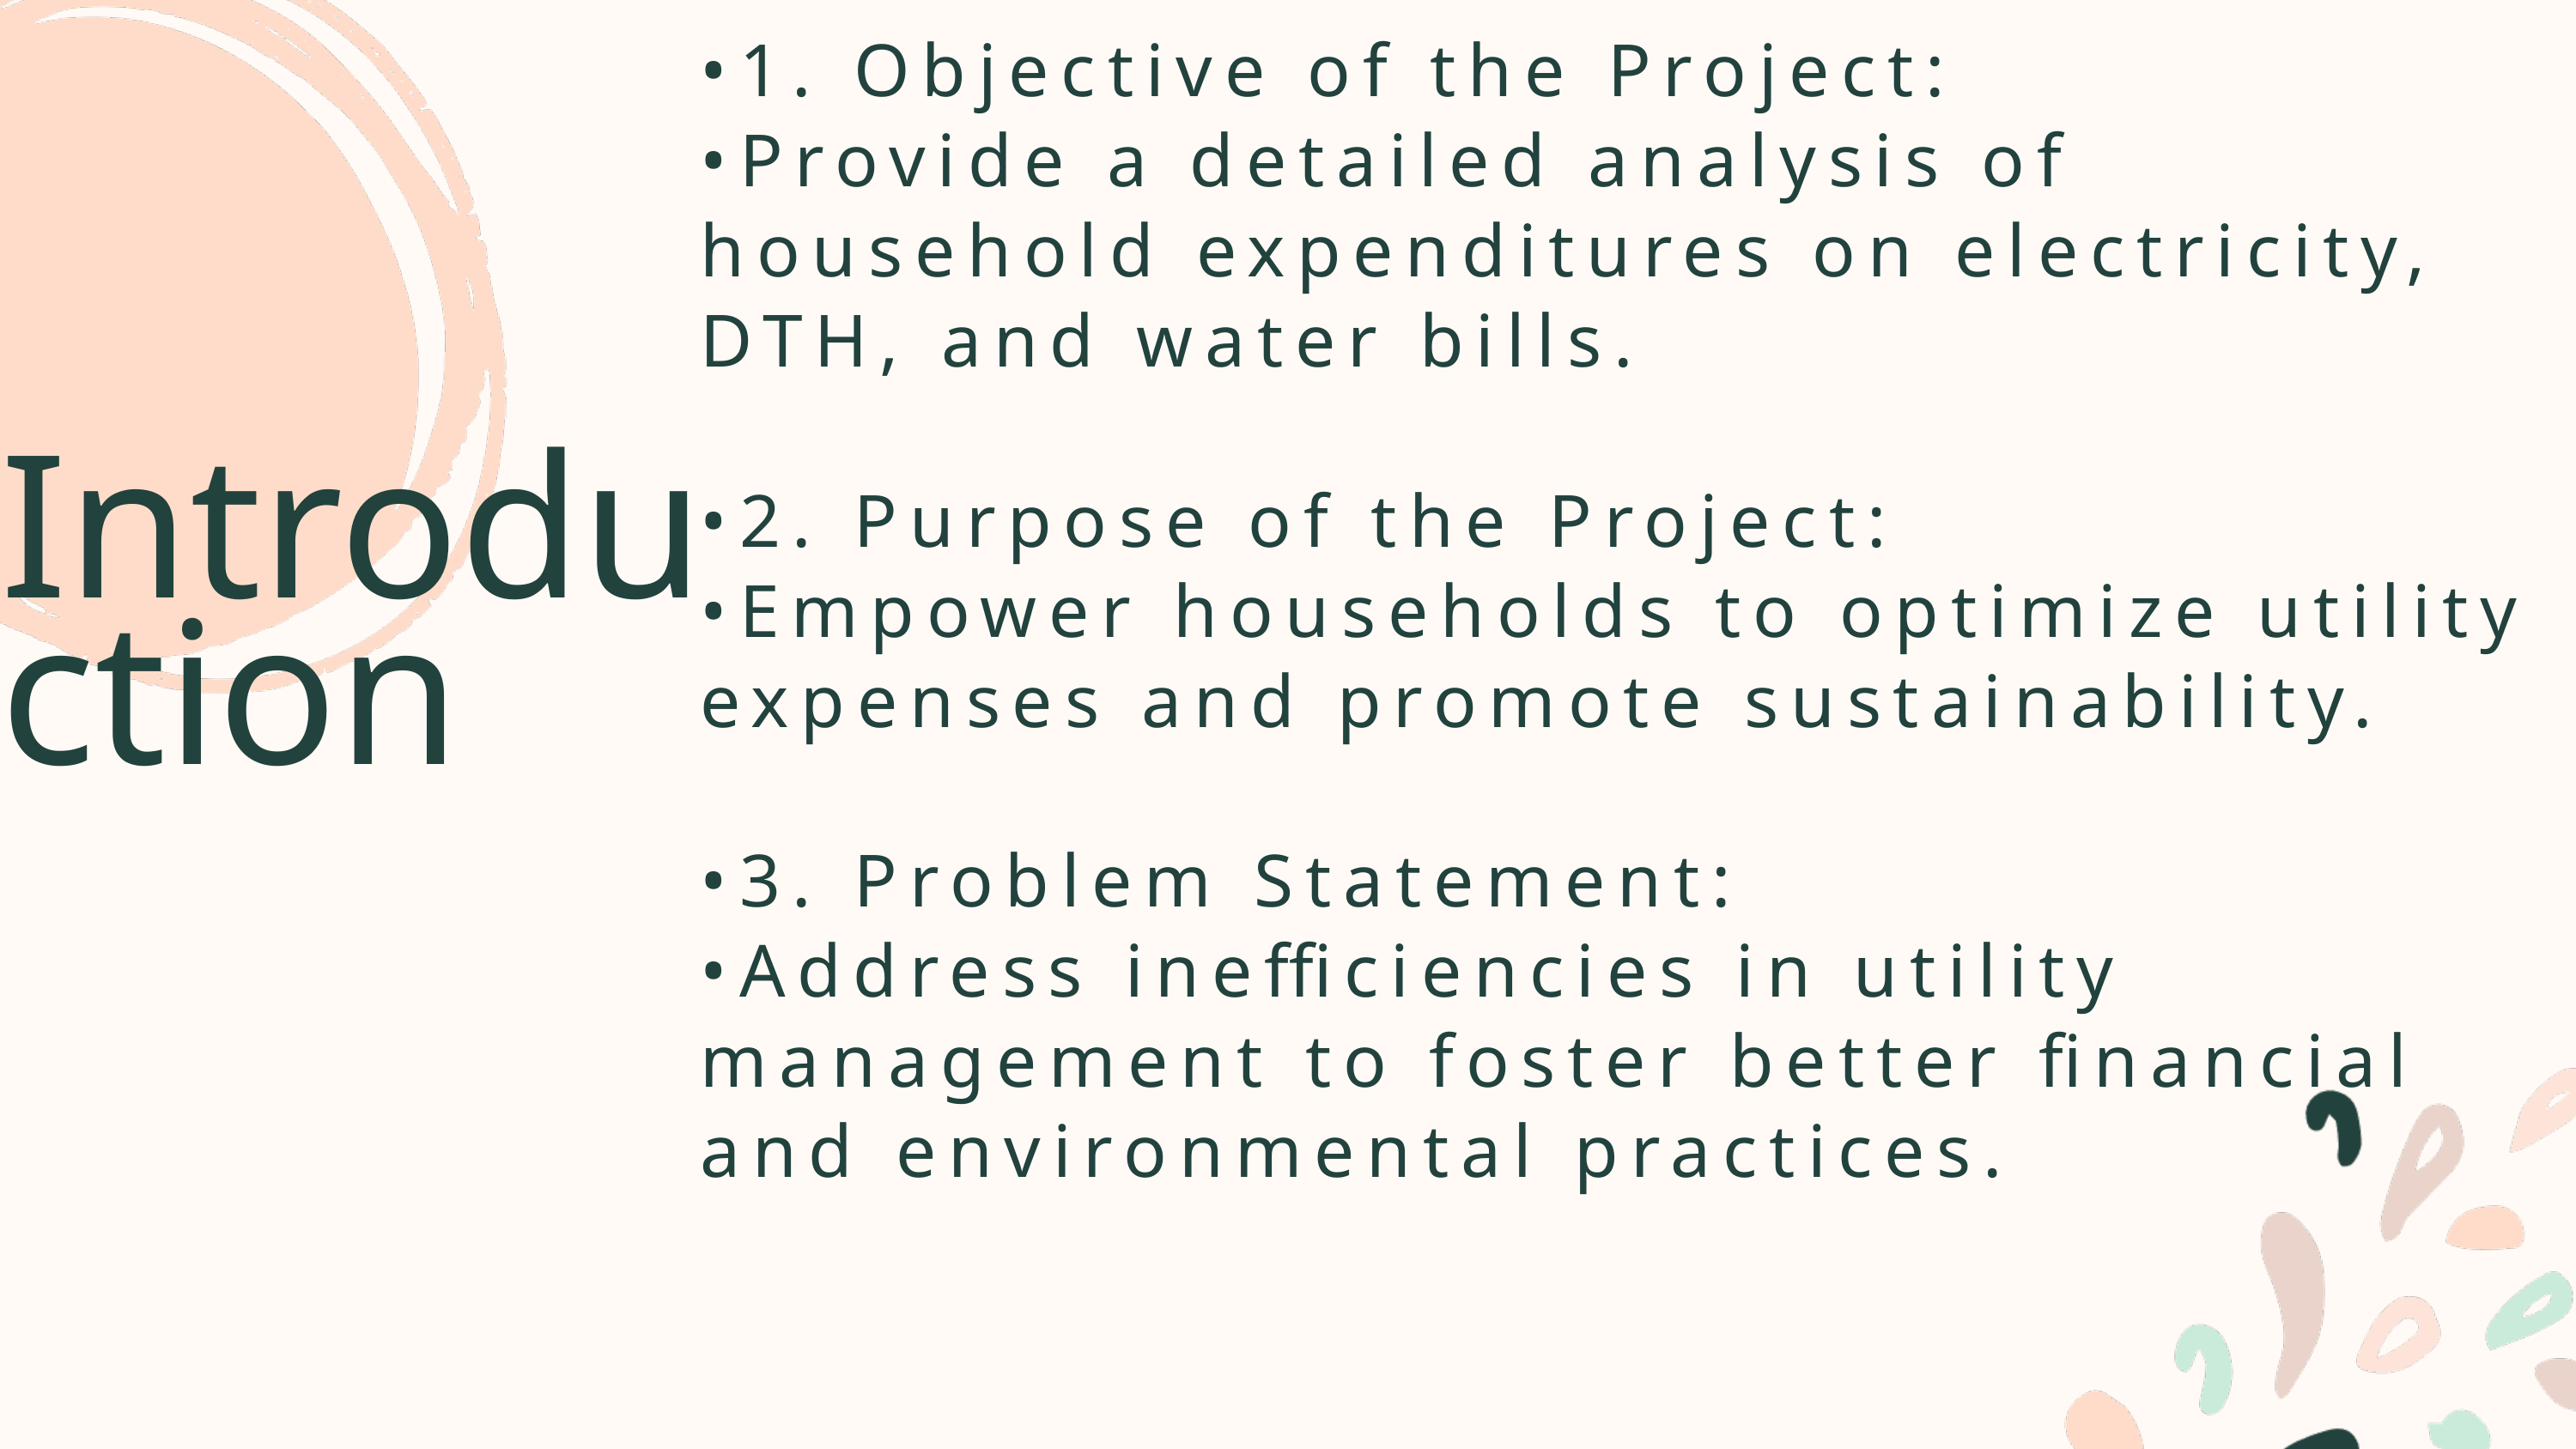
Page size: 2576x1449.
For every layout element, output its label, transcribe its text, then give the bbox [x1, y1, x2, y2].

text_box [2058, 1067, 2576, 1449]
text_box Introduction [0, 470, 765, 804]
text_box •1. Objective of the Project: •Provide a detailed analysis of household expenditures on electricity, DTH, and water bills. •2. Purpose of the Project: •Empower households to optimize utility expenses and promote sustainability. •3. Problem Statement: •Address inefficiencies in utility management to foster better financial and environmental practices. [700, 21, 2550, 1282]
text_box [0, 0, 508, 470]
